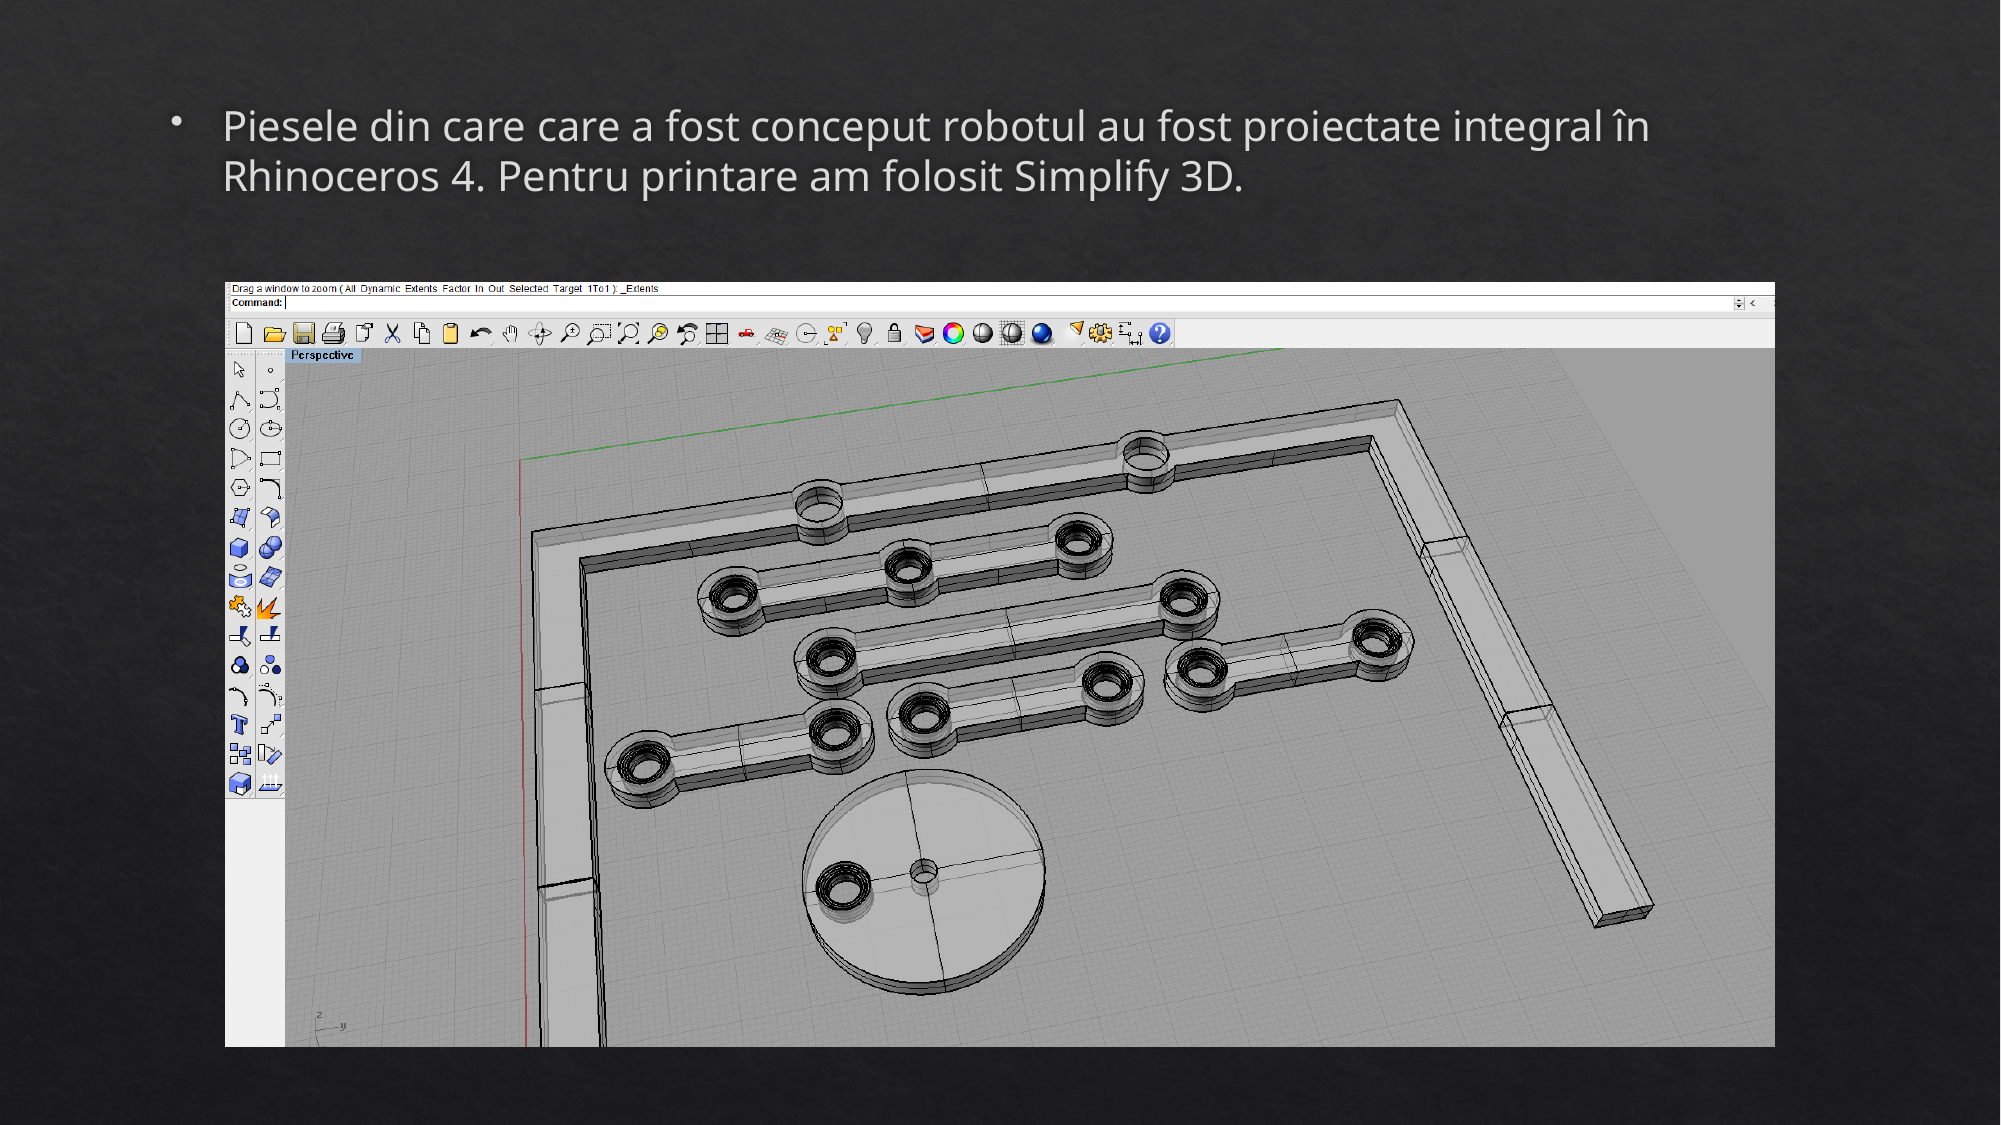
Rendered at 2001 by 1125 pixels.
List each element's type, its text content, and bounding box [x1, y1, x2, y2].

picture [225, 282, 1775, 1048]
list Piesele din care care a fost conceput robotul au fost proiectate integral în Rhinoceros 4. Pentru printare am folosit Simplify 3D. [150, 92, 1850, 257]
